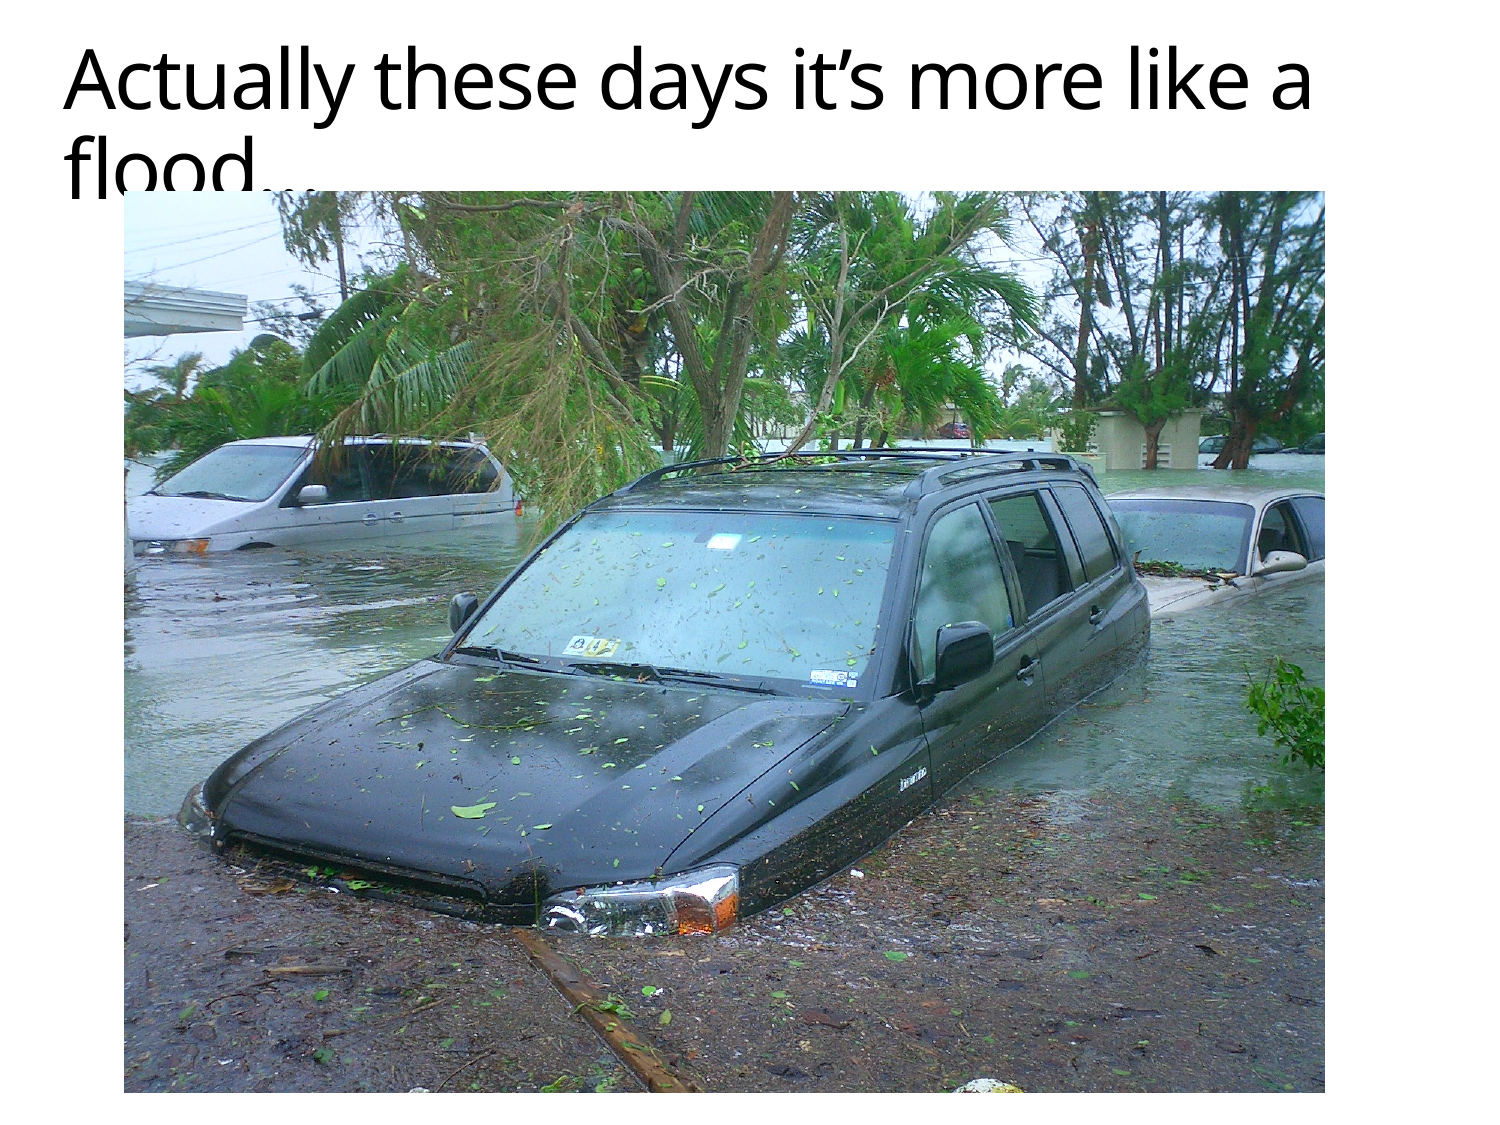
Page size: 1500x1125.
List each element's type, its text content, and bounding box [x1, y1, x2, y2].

picture [124, 191, 1325, 1093]
title Actually these days it’s more like a flood… [63, 37, 1436, 129]
